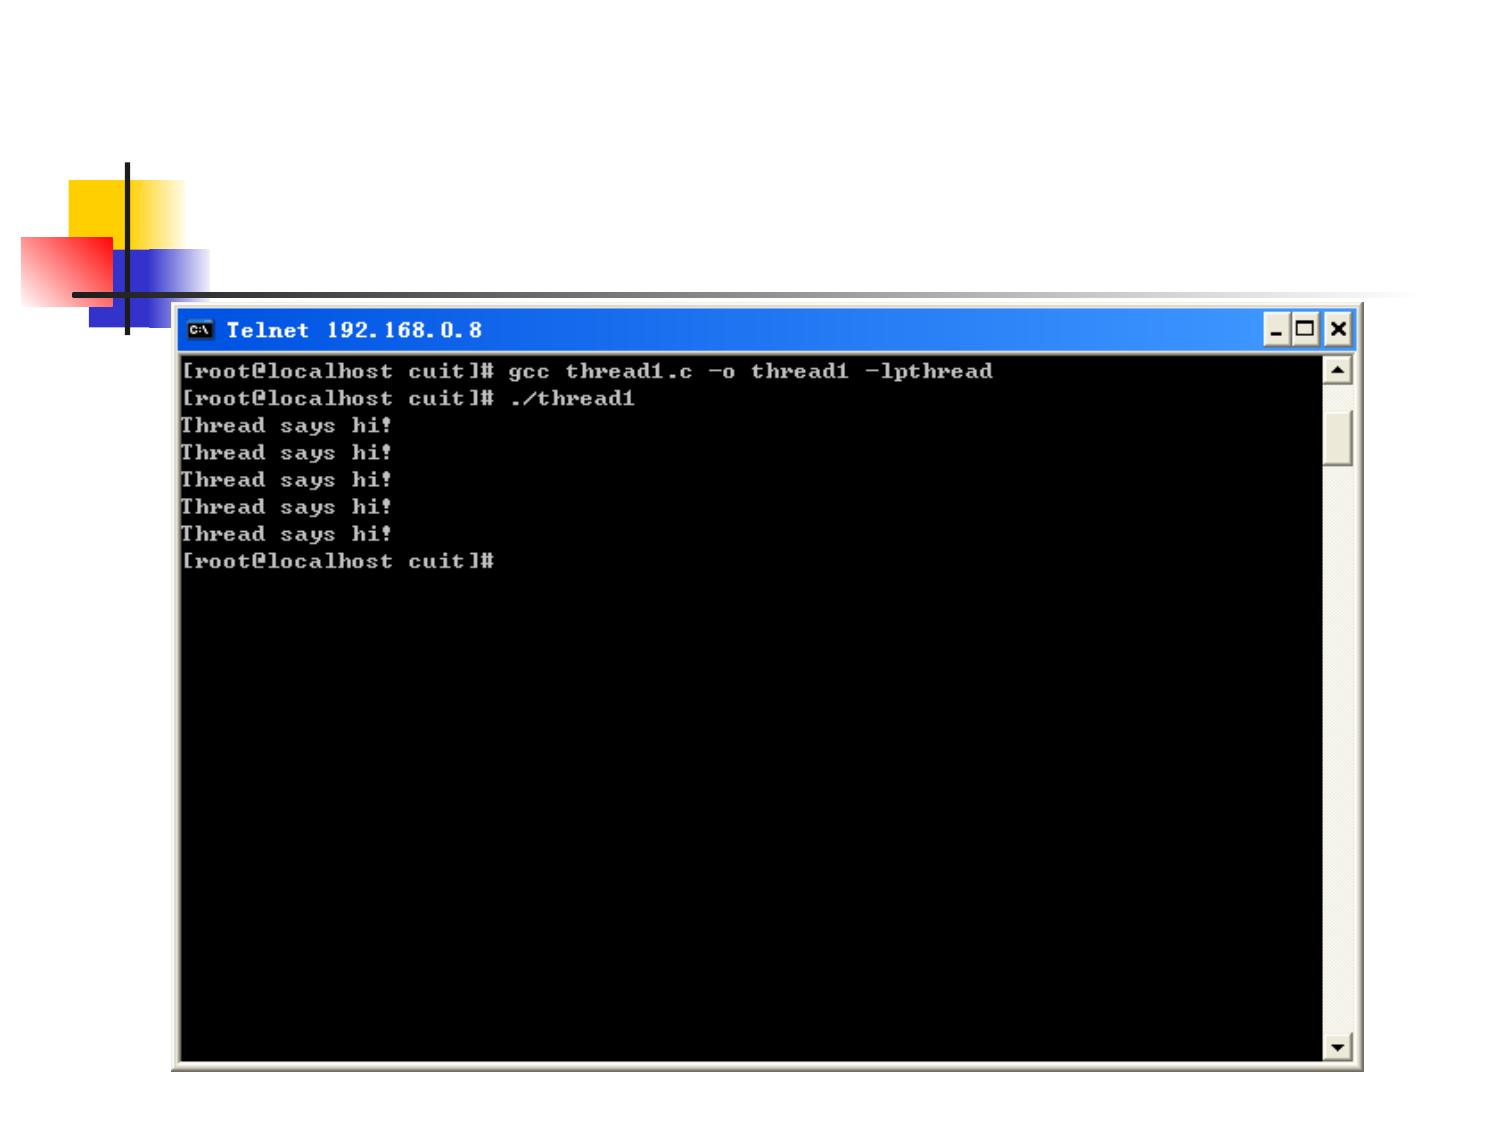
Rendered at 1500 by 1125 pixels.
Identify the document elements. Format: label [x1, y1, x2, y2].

list [170, 302, 1365, 1072]
